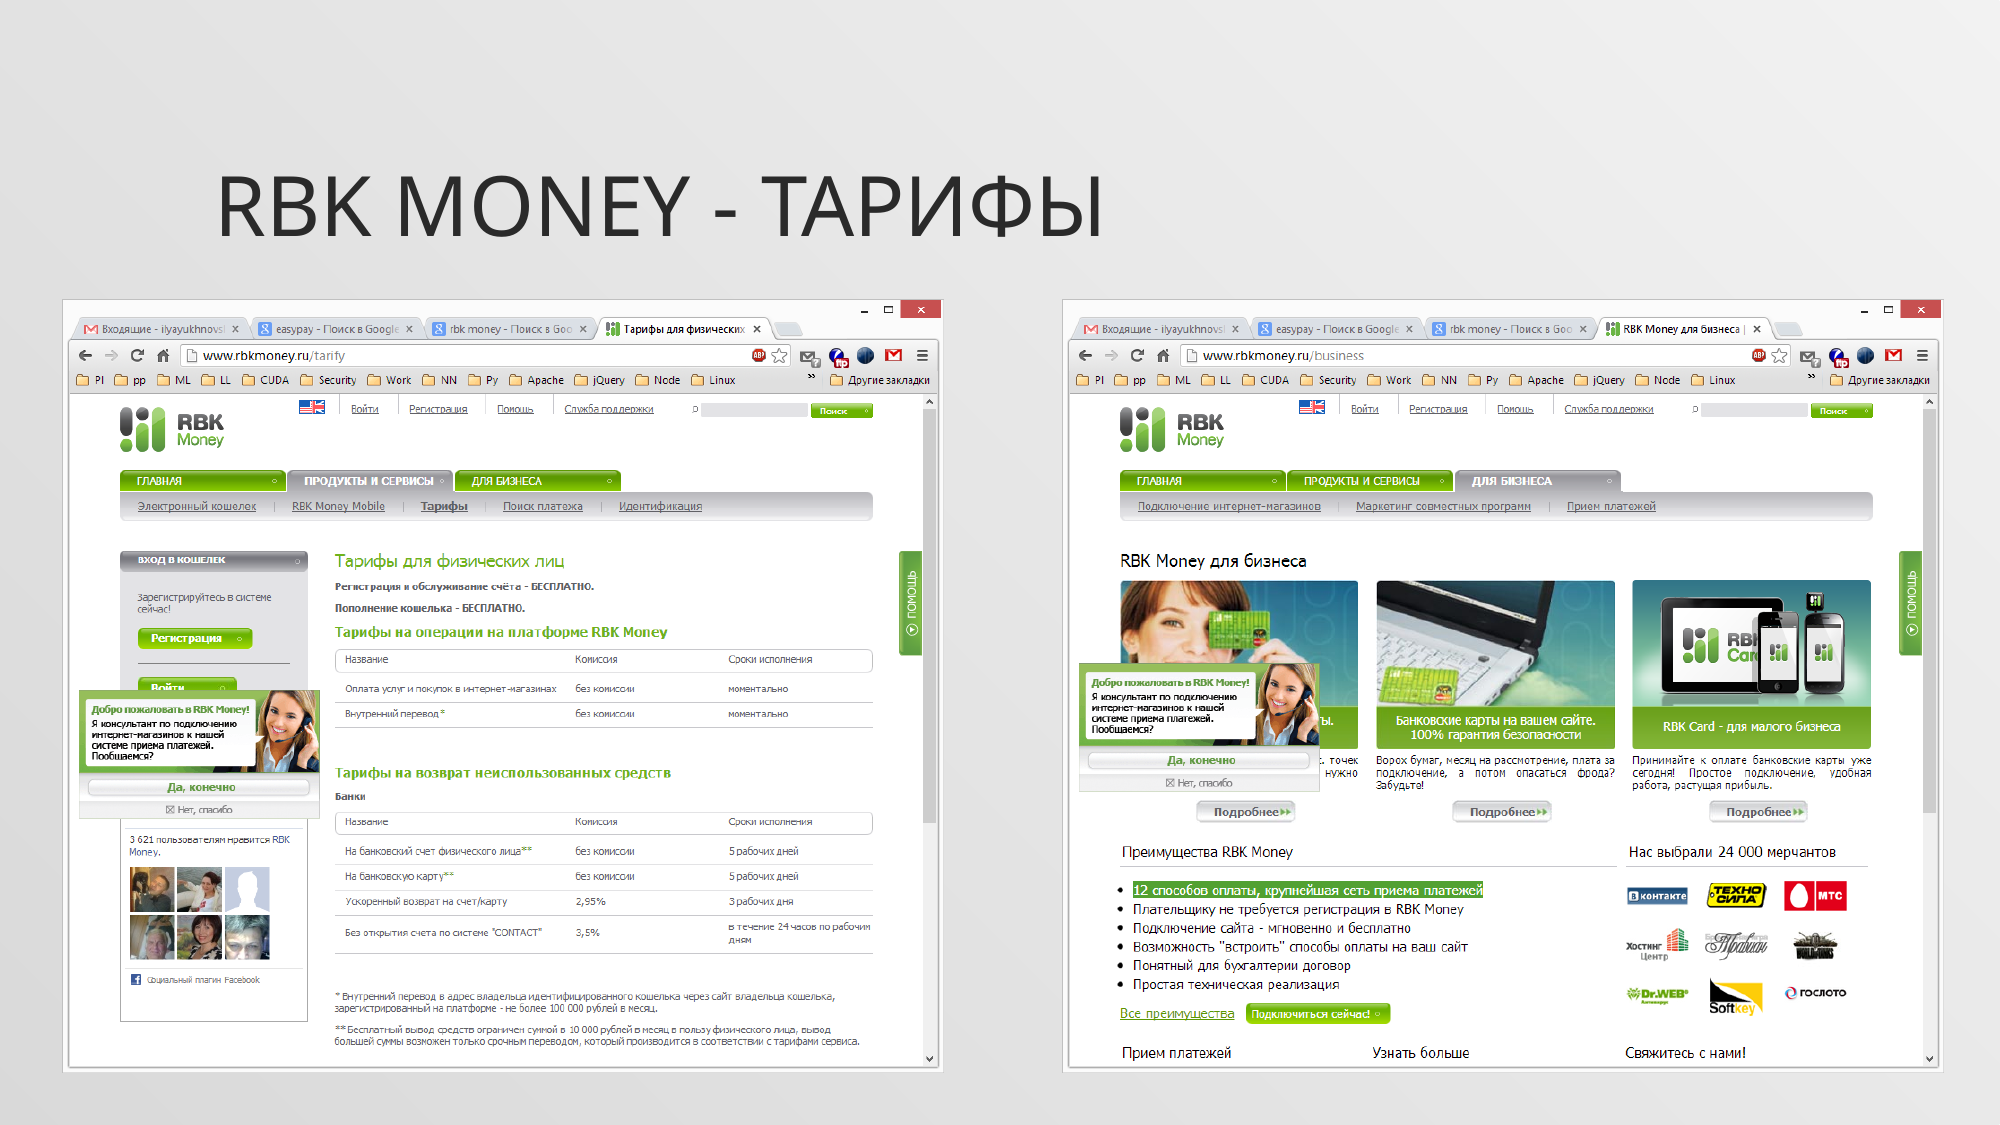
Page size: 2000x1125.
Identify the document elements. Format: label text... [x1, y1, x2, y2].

picture [1062, 299, 1944, 1073]
picture [62, 299, 944, 1073]
title RBK MONEY - Тарифы [199, 45, 1800, 263]
